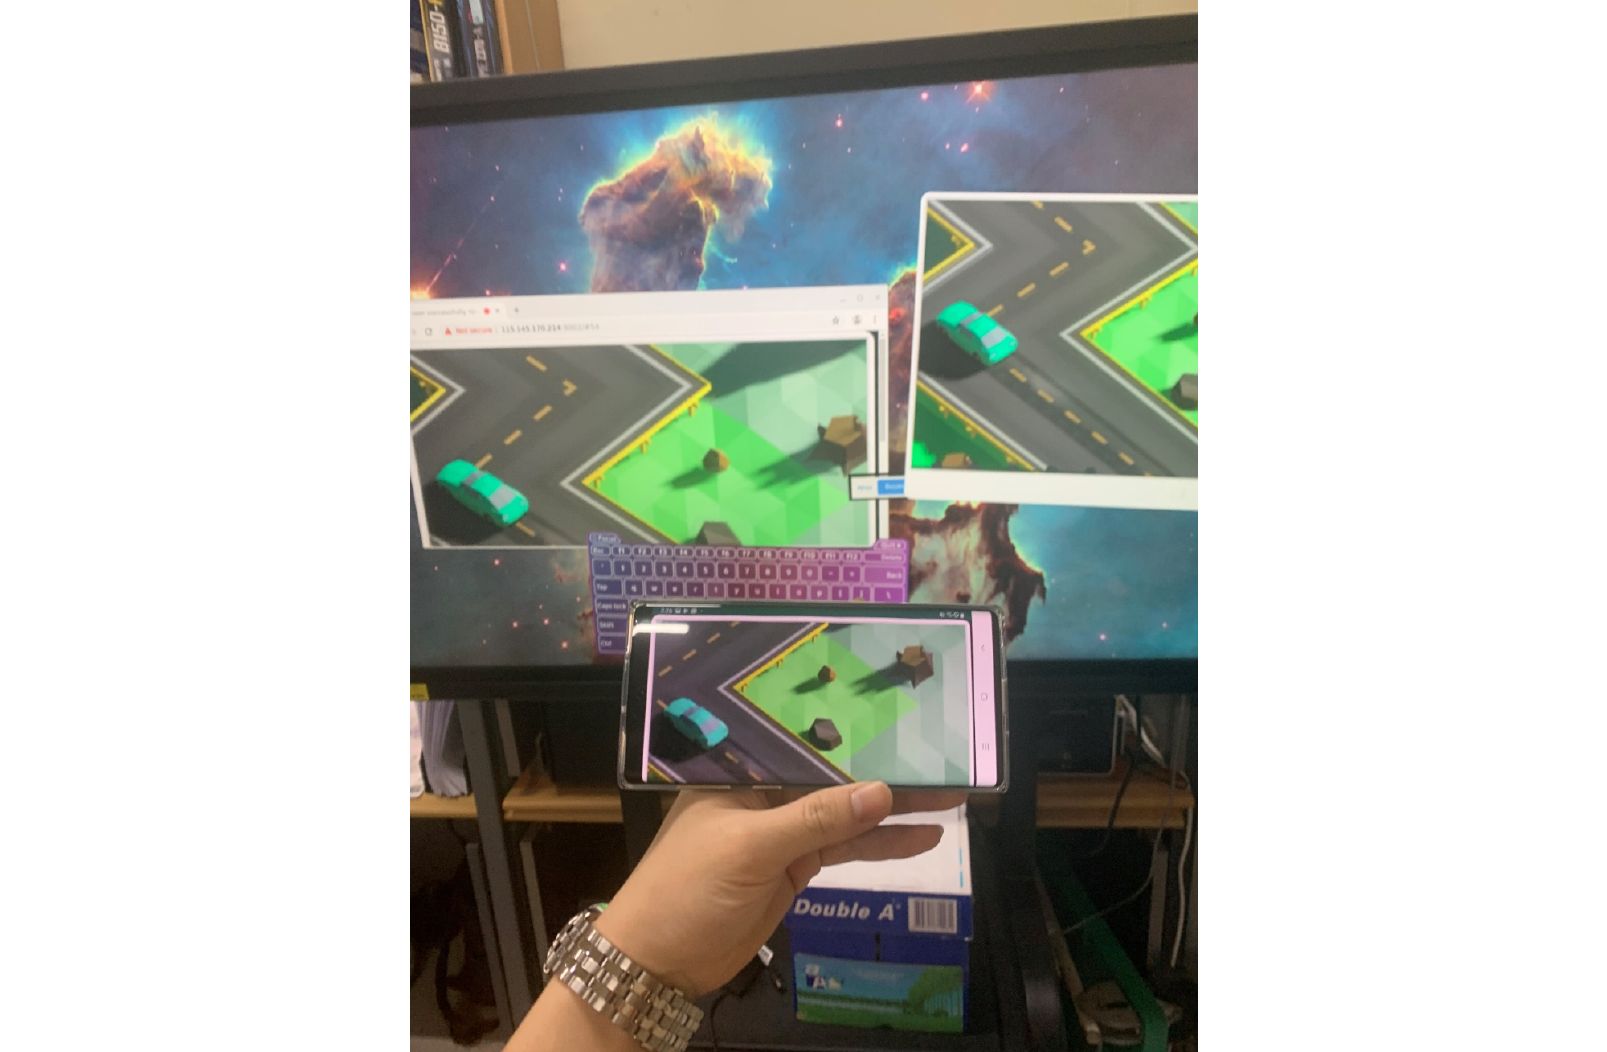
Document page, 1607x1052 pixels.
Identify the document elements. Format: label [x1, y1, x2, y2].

picture [277, 1, 1330, 1051]
